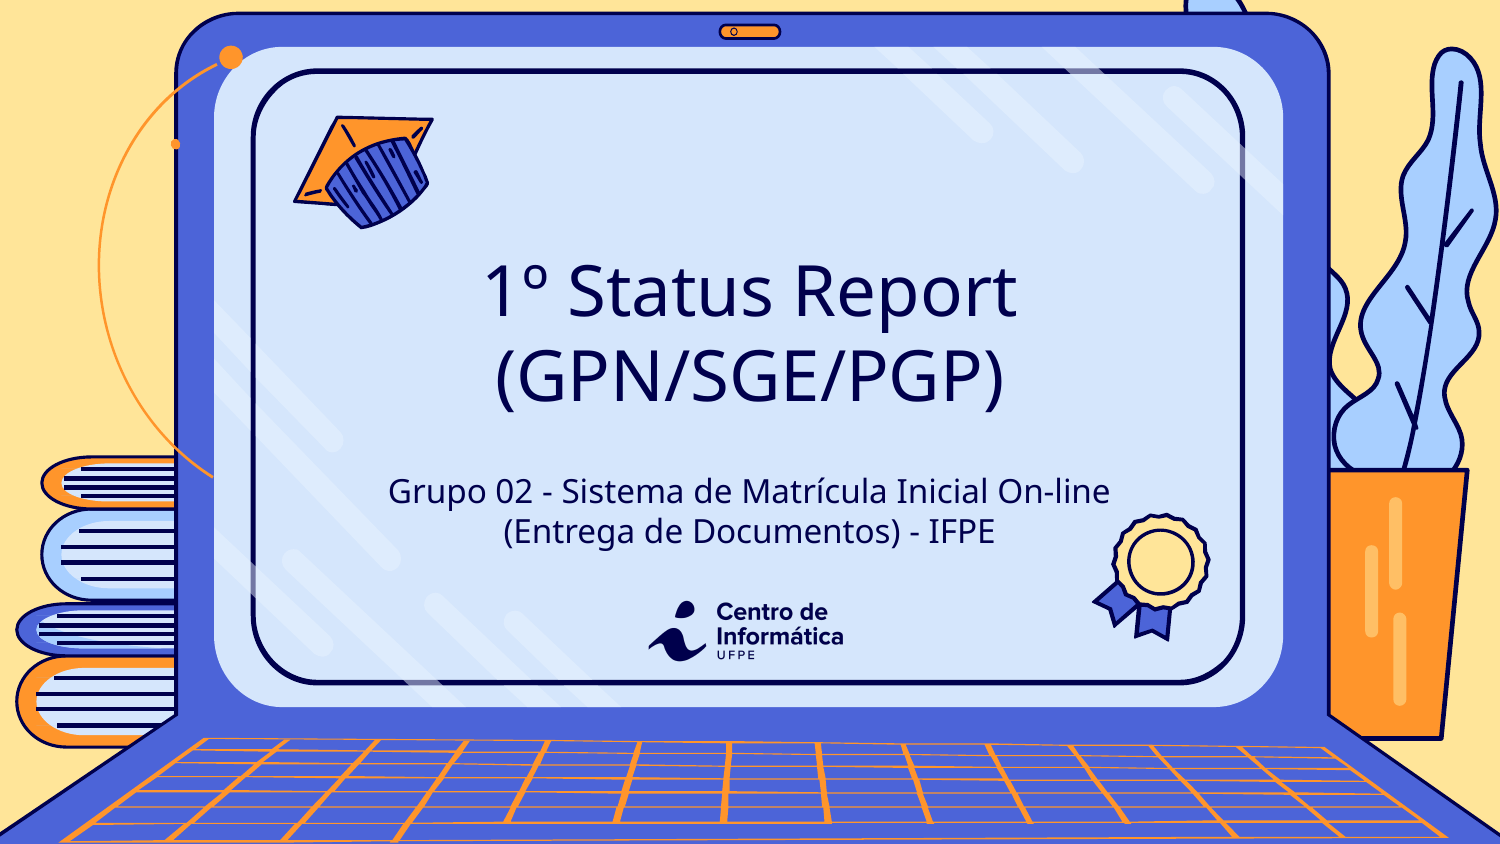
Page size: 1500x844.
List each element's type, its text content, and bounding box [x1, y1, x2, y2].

subtitle Grupo 02 - Sistema de Matrícula Inicial On-line (Entrega de Documentos) - IFPE [369, 455, 1131, 586]
picture [648, 585, 852, 669]
title 1º Status Report (GPN/SGE/PGP) [311, 205, 1189, 431]
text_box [1105, 511, 1203, 641]
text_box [292, 115, 435, 230]
